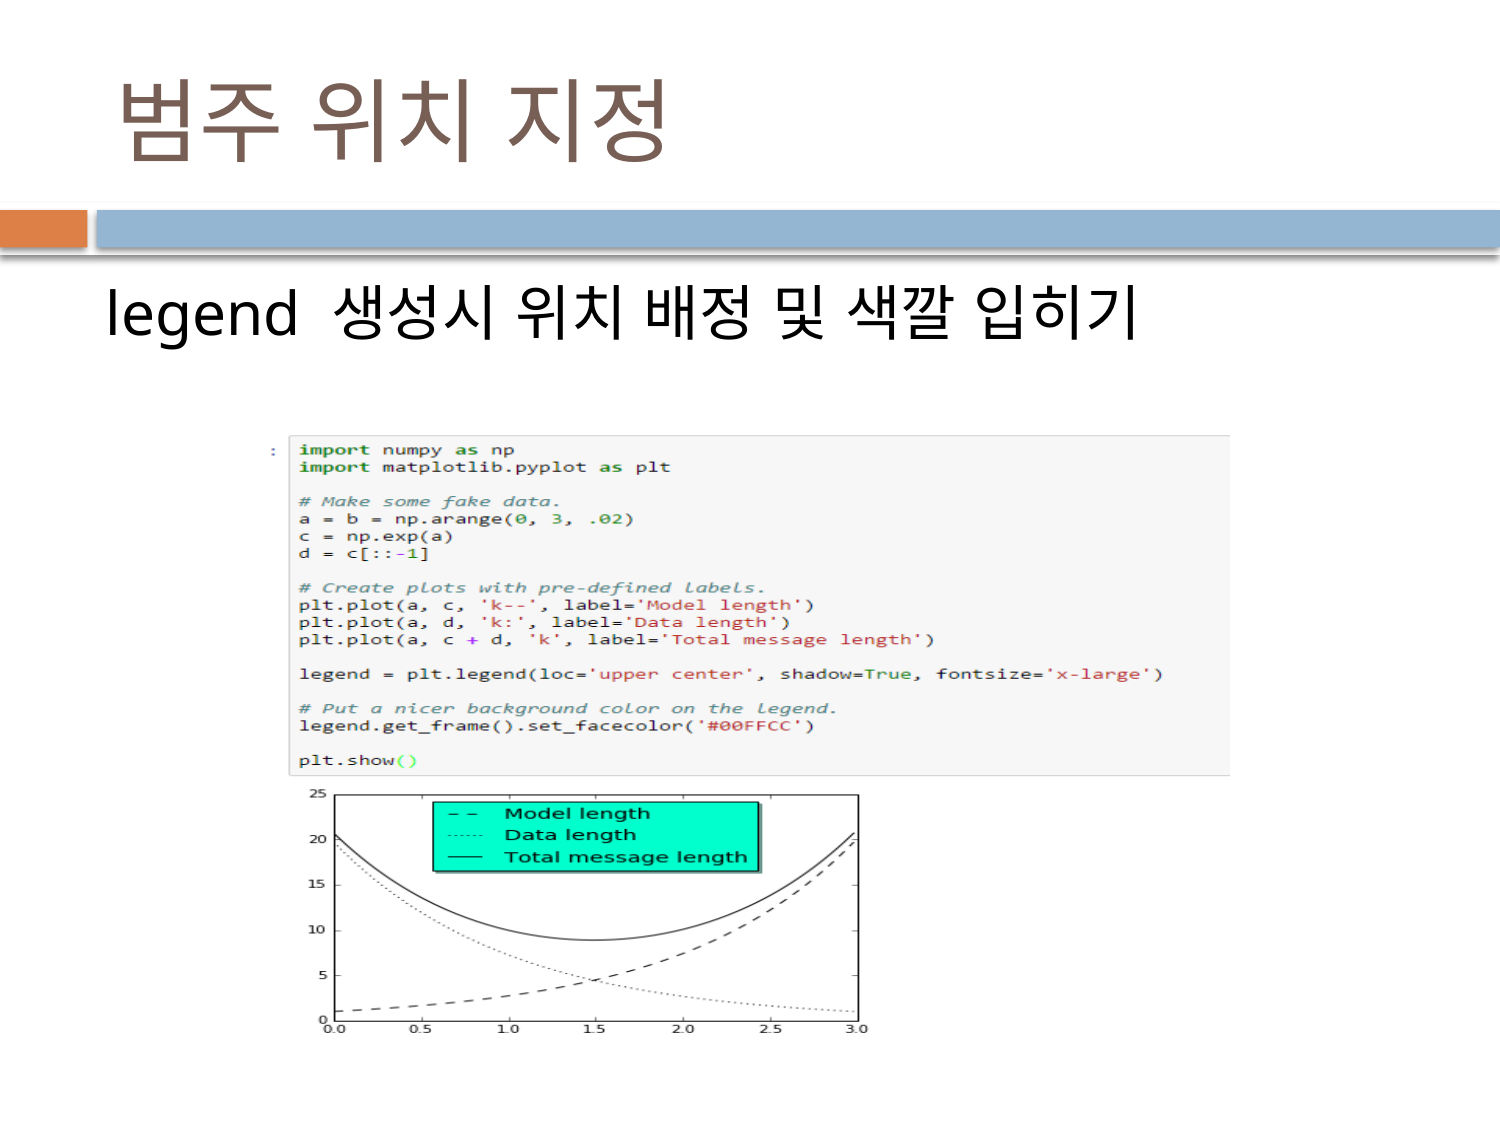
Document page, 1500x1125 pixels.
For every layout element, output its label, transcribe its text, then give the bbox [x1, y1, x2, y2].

picture [269, 420, 1230, 1040]
list legend 생성시 위치 배정 및 색깔 입히기 [75, 267, 1425, 539]
title 범주 위치 지정 [100, 37, 1438, 200]
